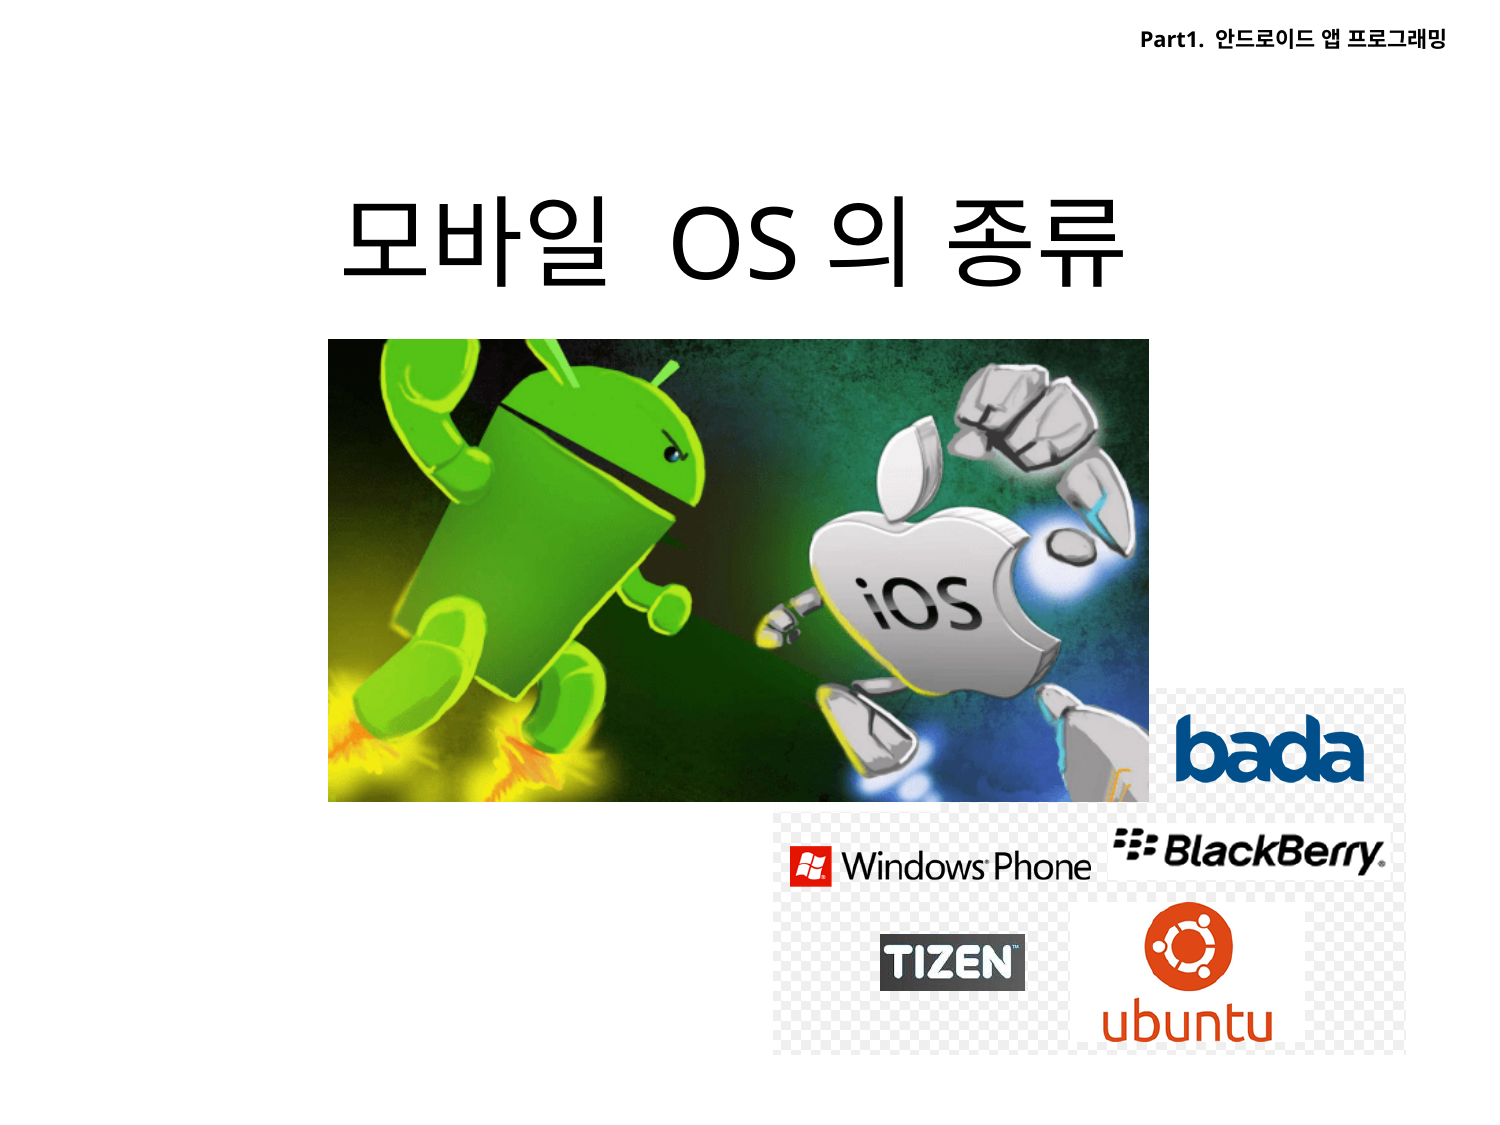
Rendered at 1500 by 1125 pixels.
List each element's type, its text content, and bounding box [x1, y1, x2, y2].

text_box Part1. 안드로이드 앱 프로그래밍 [1124, 18, 1489, 60]
text_box 모바일 OS의 종류 [324, 172, 1187, 308]
picture [327, 339, 1406, 1055]
